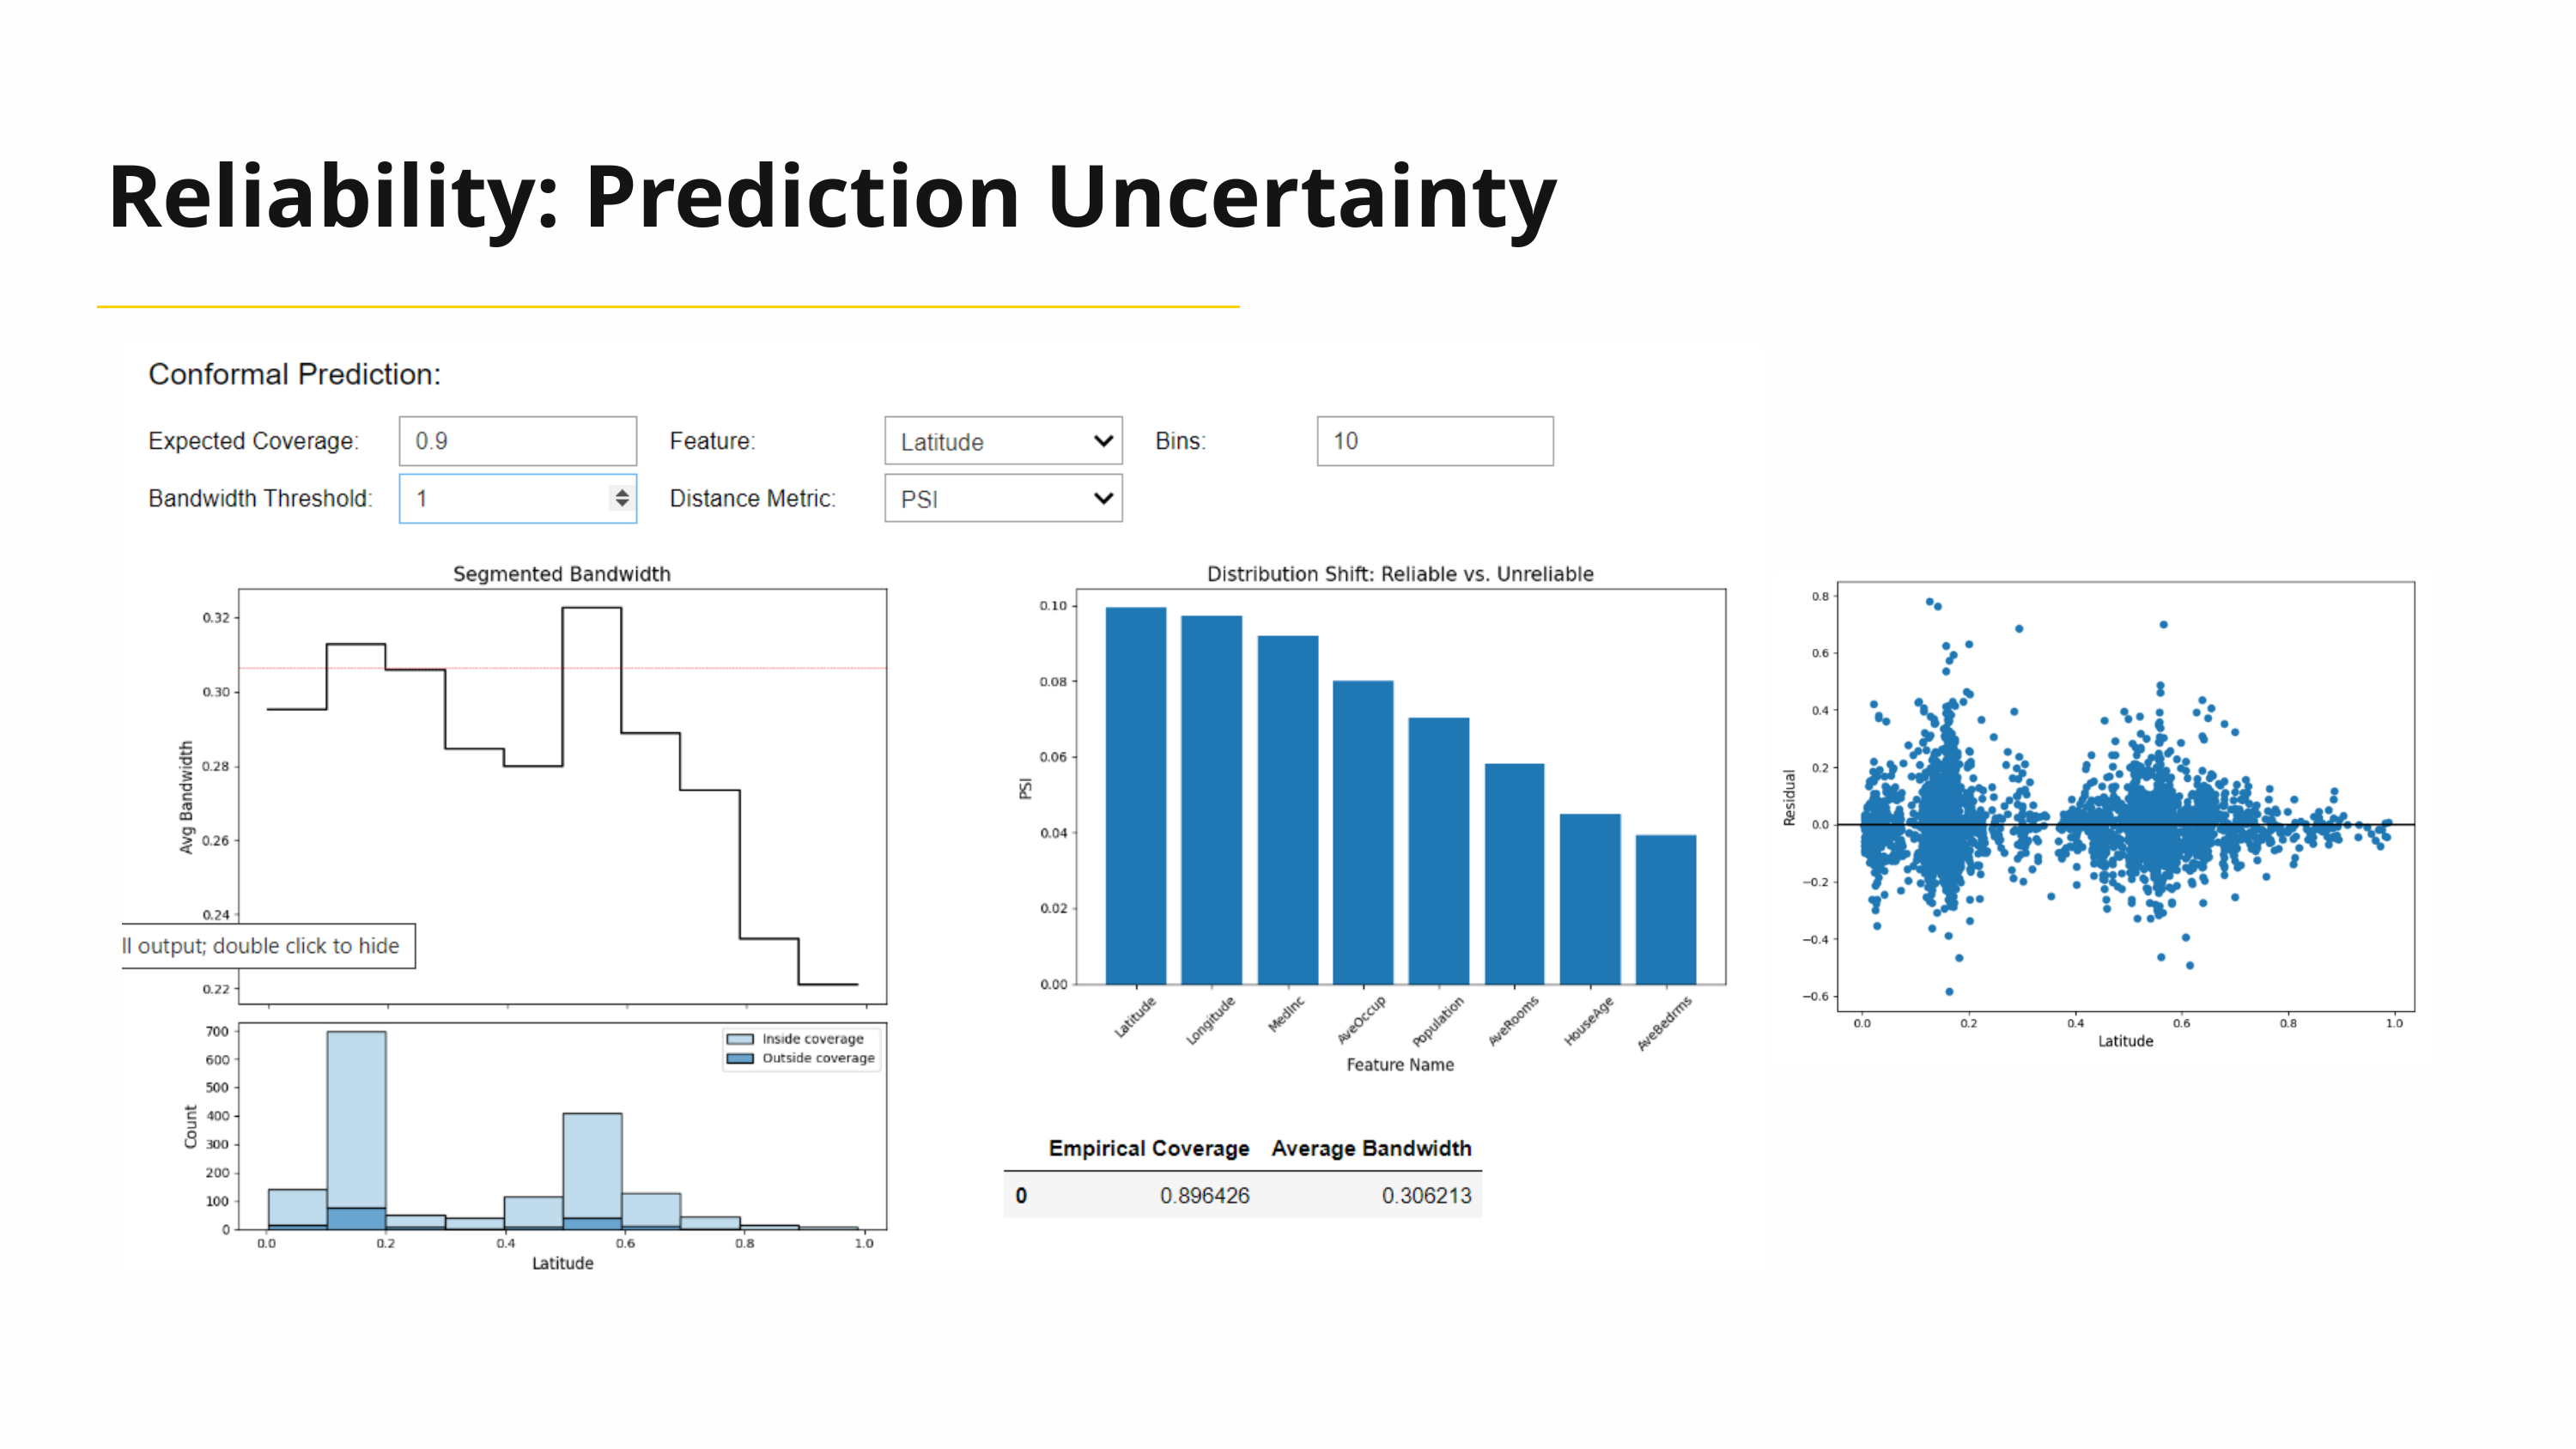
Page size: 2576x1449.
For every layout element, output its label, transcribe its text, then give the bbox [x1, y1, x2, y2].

title Reliability: Prediction Uncertainty [96, 96, 2480, 290]
picture [122, 345, 1764, 1274]
picture [1774, 572, 2432, 1065]
